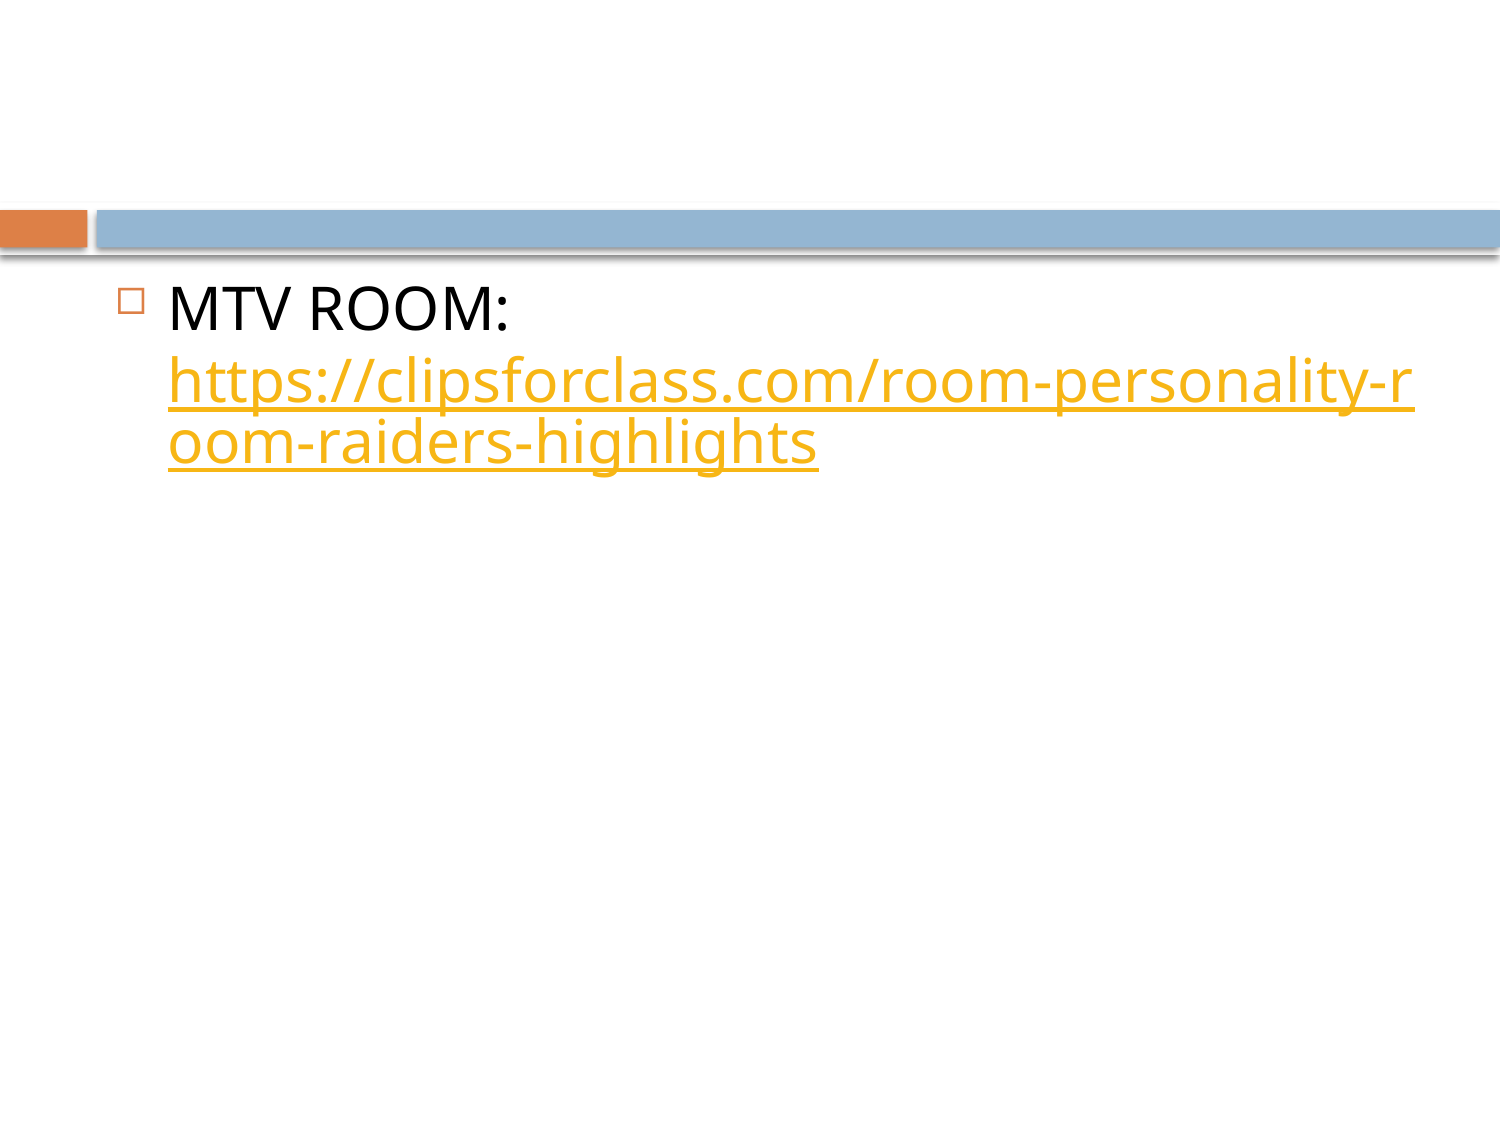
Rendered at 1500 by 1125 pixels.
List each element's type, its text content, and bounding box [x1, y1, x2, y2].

list MTV ROOM: https://clipsforclass.com/room-personality-room-raiders-highlights [100, 262, 1438, 1000]
